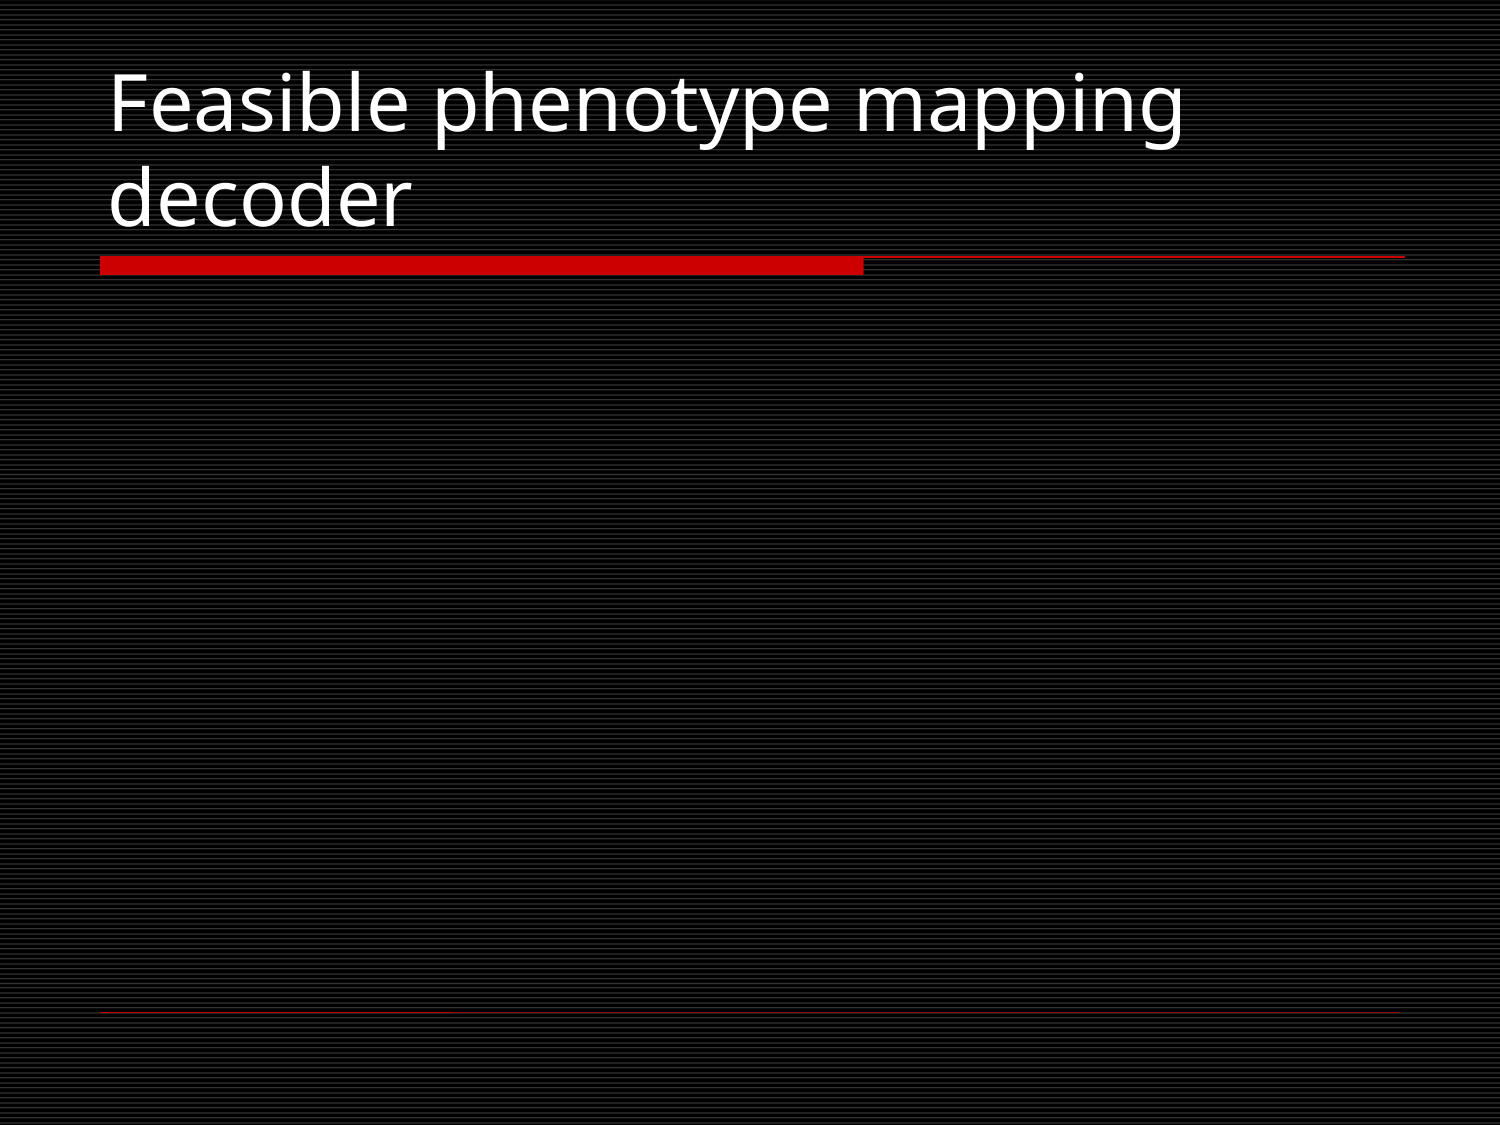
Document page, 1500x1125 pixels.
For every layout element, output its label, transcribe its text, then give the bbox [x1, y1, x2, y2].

title Feasible phenotype mapping decoder [92, 50, 1406, 250]
picture [0, 0, 1500, 1125]
